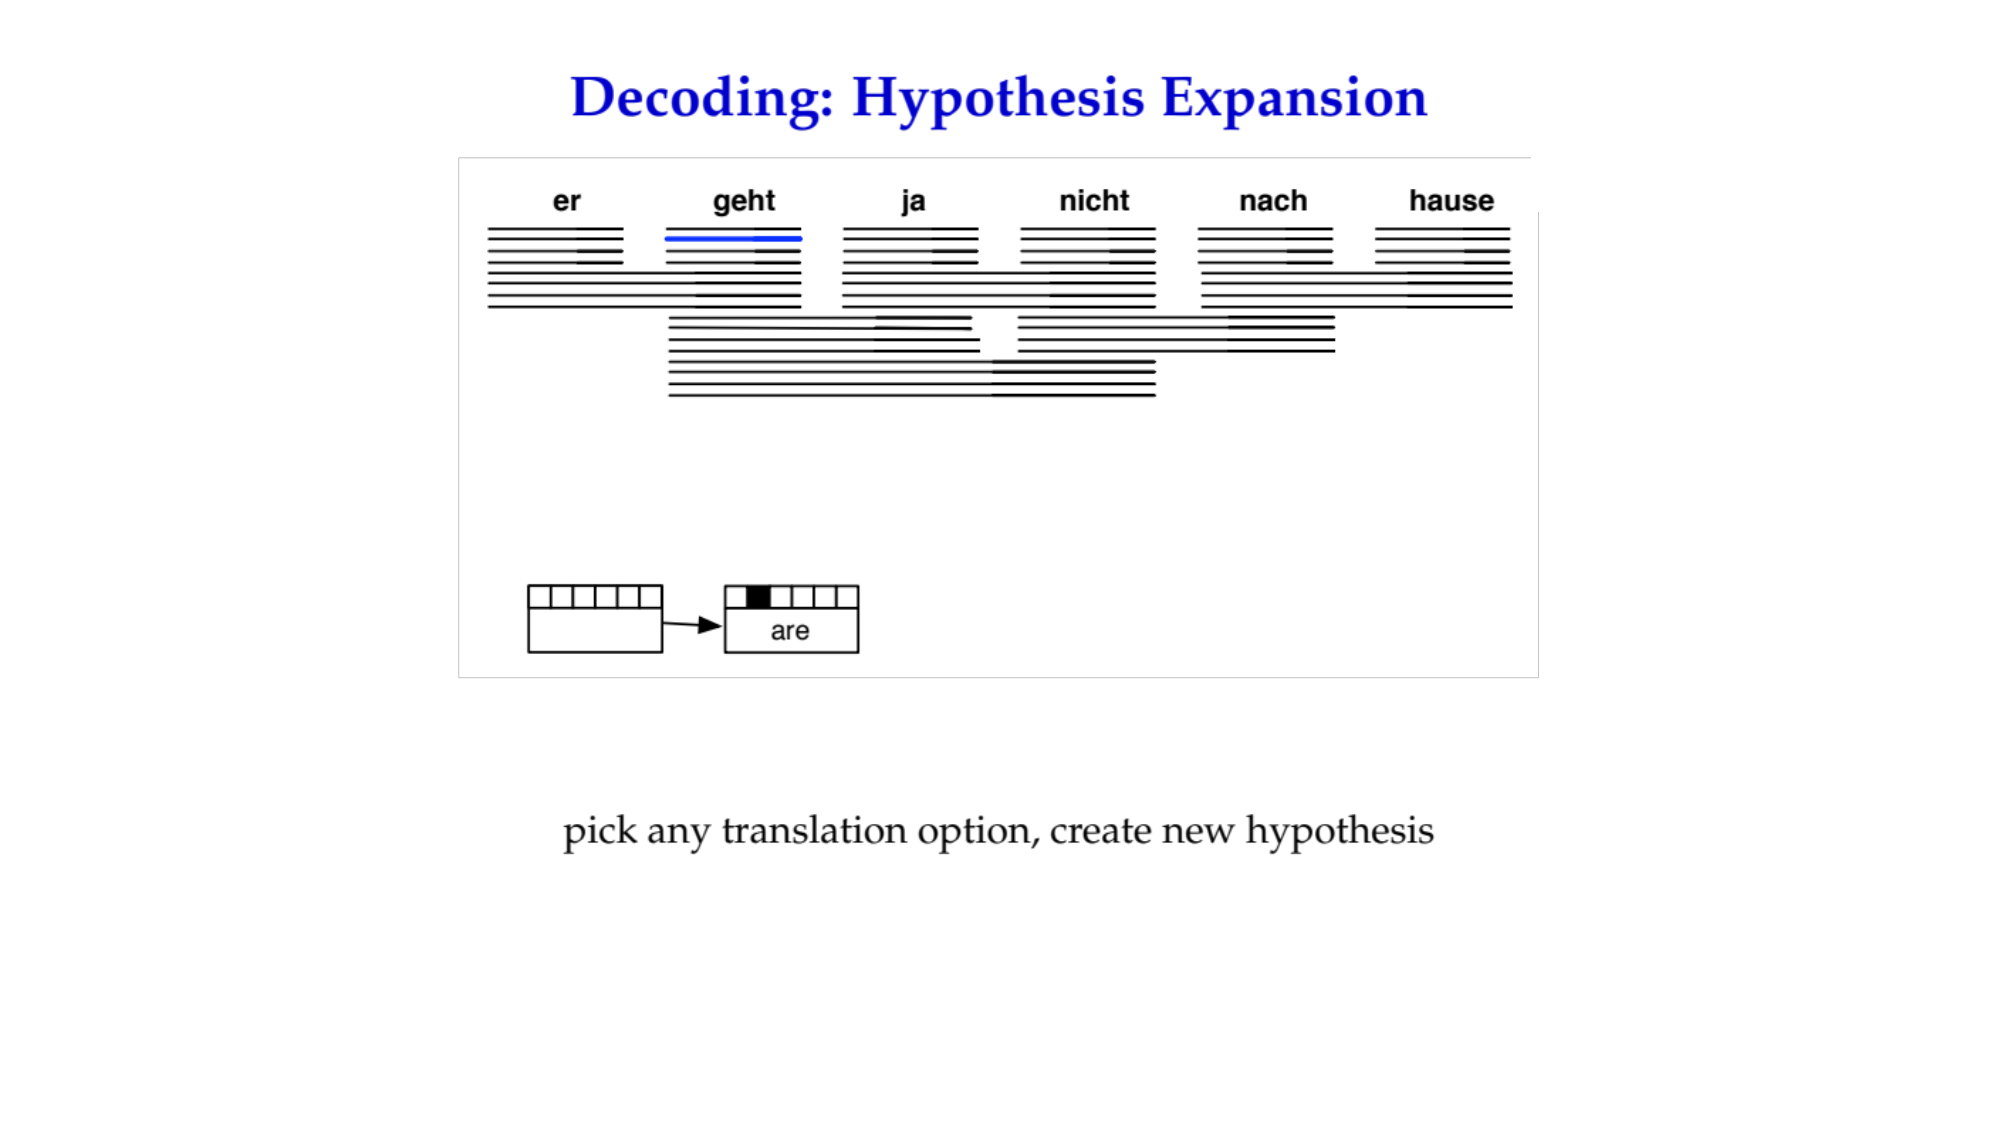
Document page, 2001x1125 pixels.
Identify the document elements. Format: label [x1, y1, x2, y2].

picture [201, 0, 1795, 1125]
